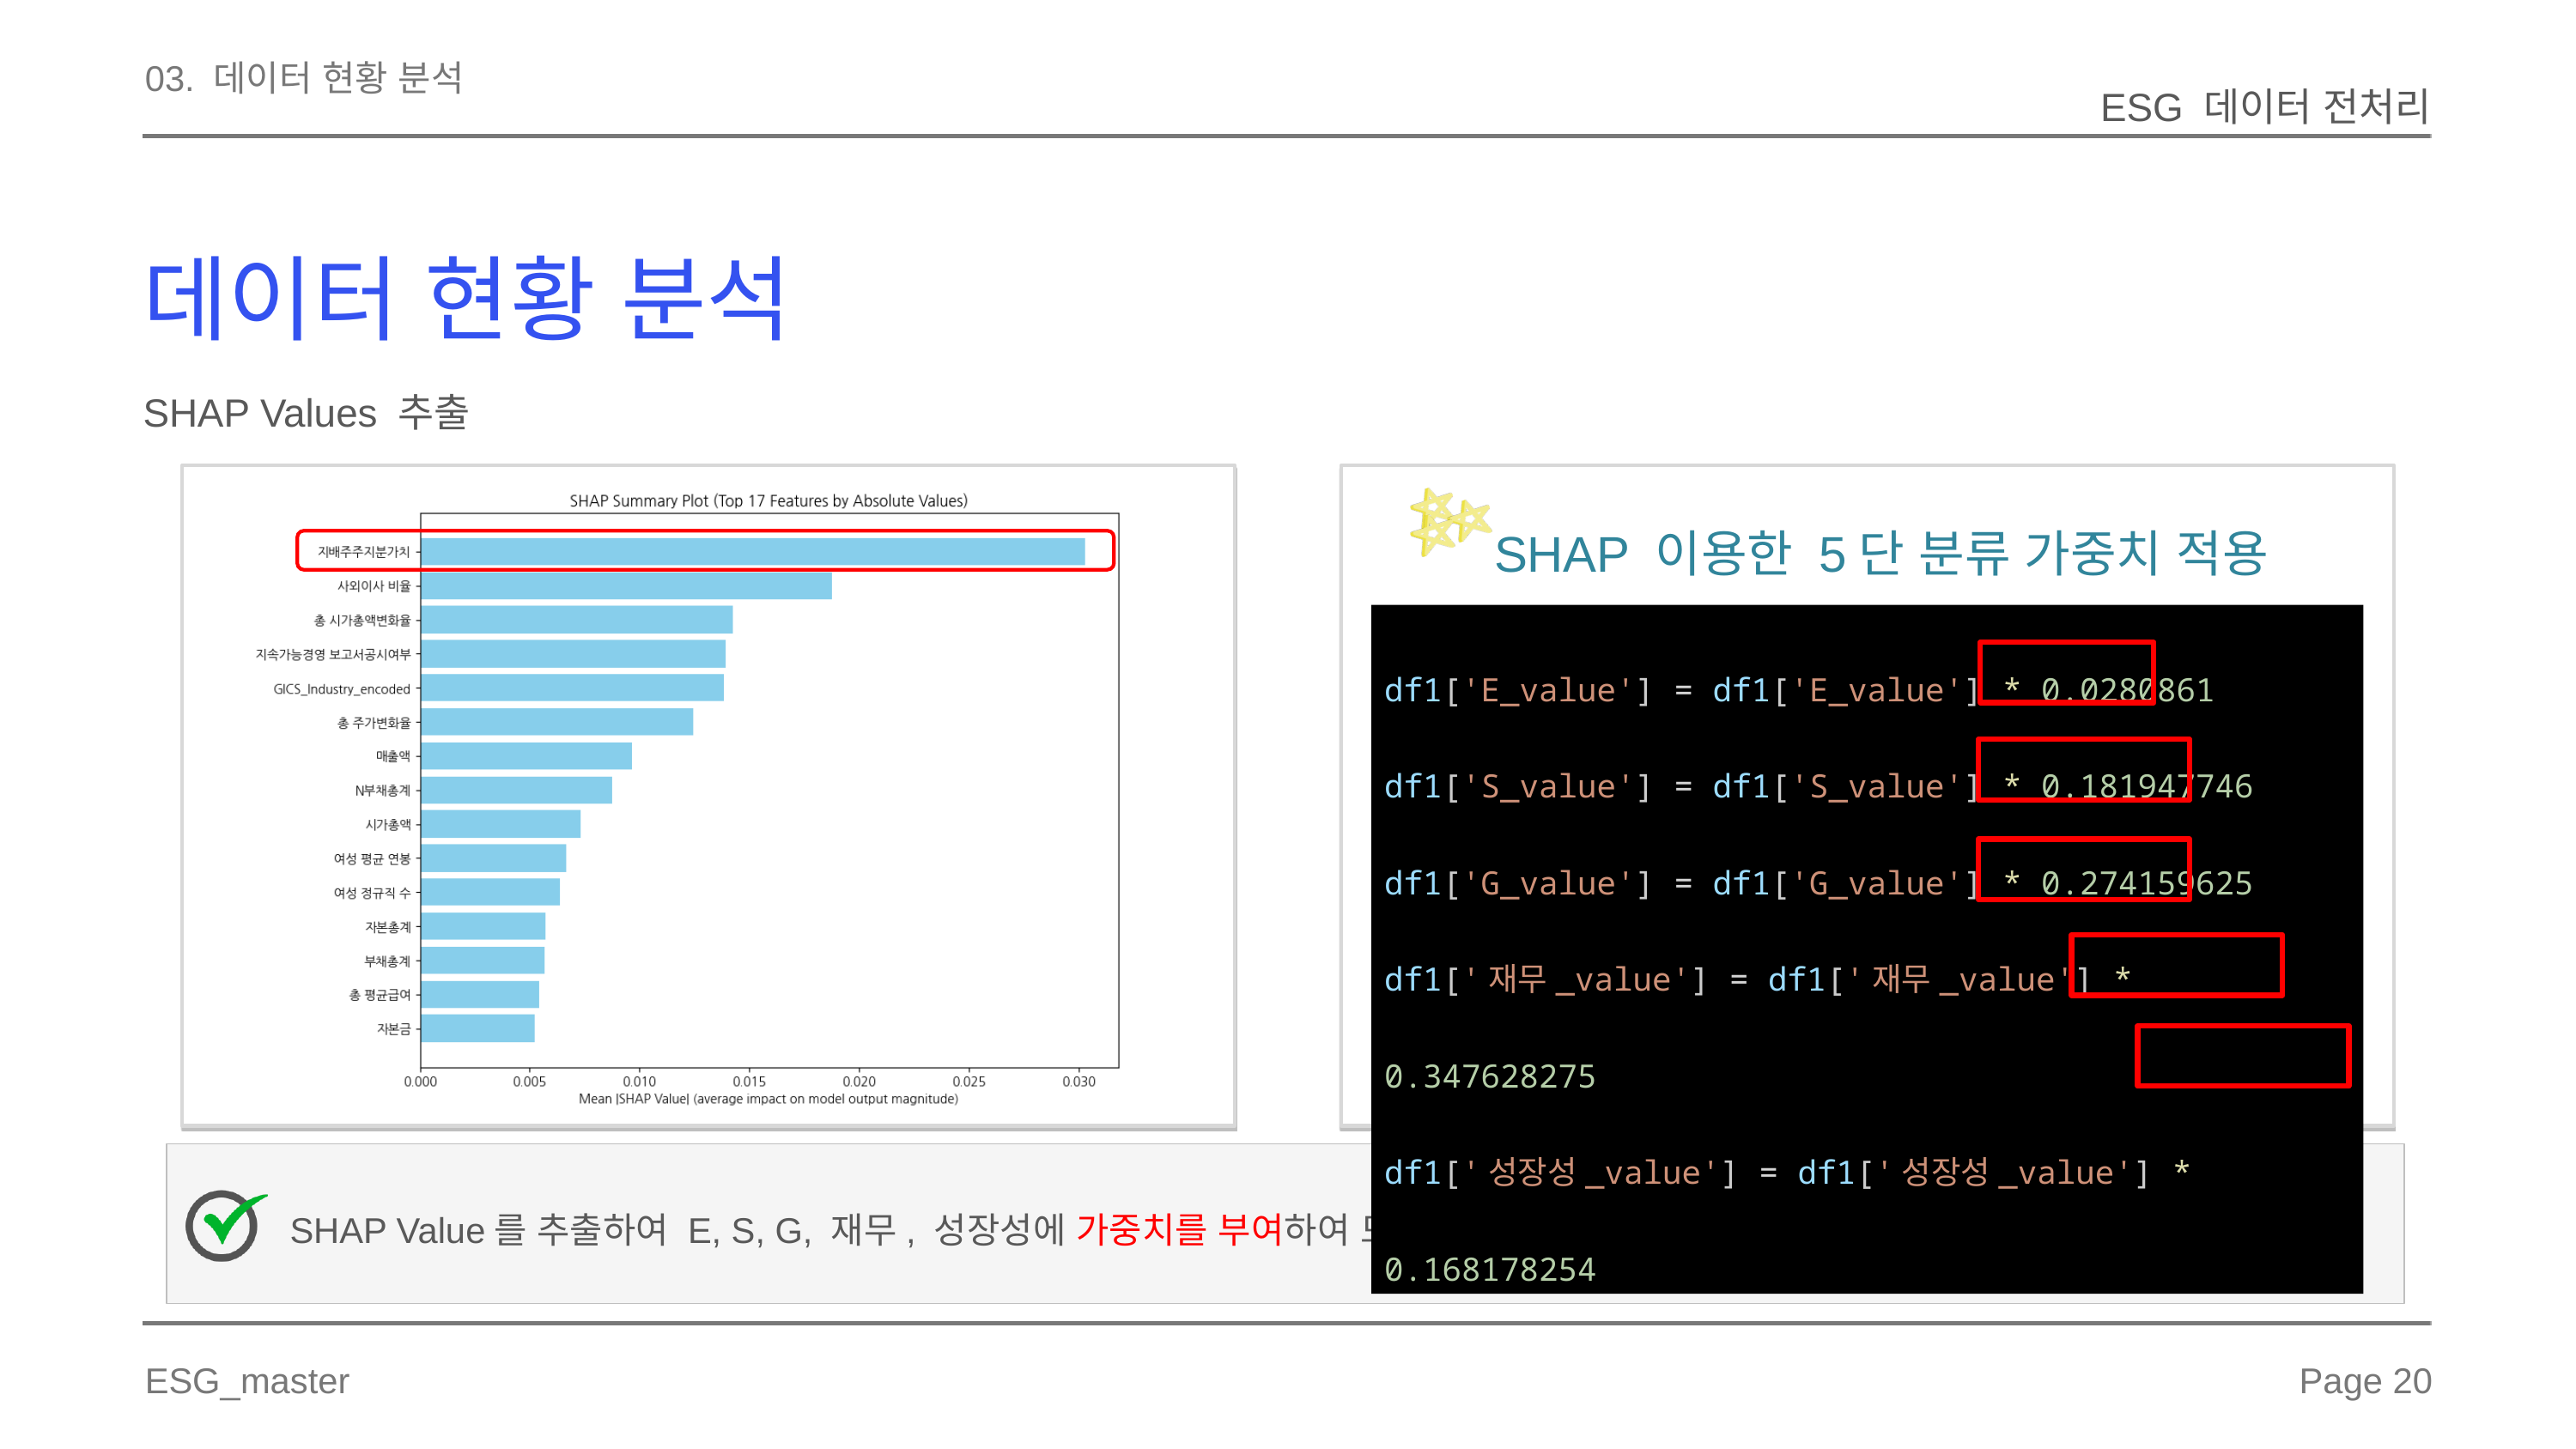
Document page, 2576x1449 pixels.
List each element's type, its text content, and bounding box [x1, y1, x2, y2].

text_box 데이터 현황 분석 [143, 228, 1737, 361]
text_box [1370, 500, 2364, 1089]
picture [143, 1321, 2432, 1325]
text_box SHAP Values 추출 [143, 377, 1042, 433]
text_box [1340, 465, 2394, 1126]
text_box Page 20 [2121, 1355, 2433, 1406]
picture [246, 483, 1127, 1114]
text_box [182, 465, 1236, 1126]
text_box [1406, 481, 1498, 559]
text_box [166, 1143, 2404, 1304]
text_box 03. 데이터 현황 분석 [144, 53, 1043, 104]
picture [185, 1184, 268, 1267]
text_box ESG_master [144, 1355, 457, 1406]
picture [143, 133, 2432, 138]
text_box ESG 데이터 전처리 [2097, 73, 2432, 126]
text_box SHAP Value를 추출하여 E, S, G, 재무, 성장성에 가중치를 부여하여 모델링 성능 향상 [289, 1158, 1371, 1289]
